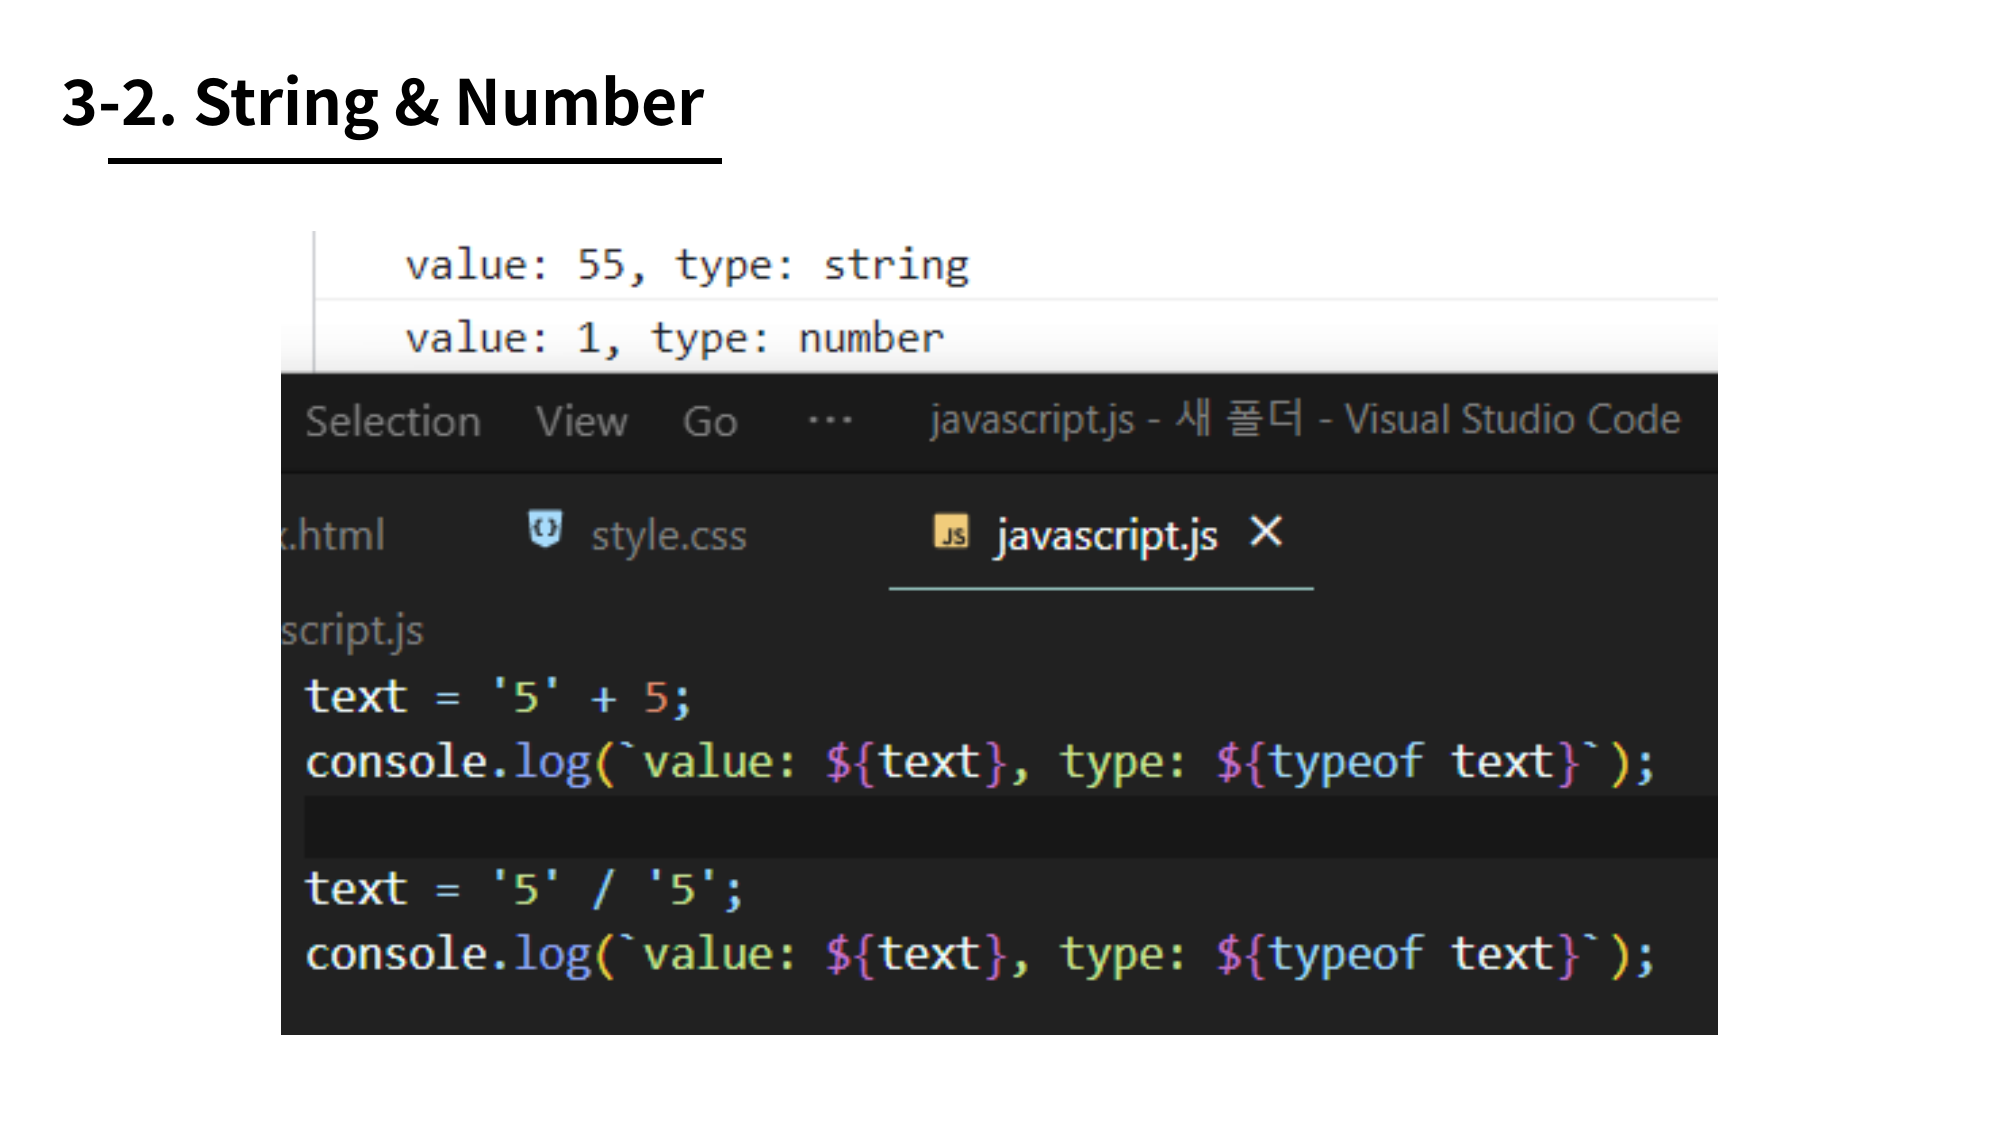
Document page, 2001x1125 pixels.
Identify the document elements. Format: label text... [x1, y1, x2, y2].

picture [281, 231, 1719, 1036]
text_box 3-2. String & Number [46, 55, 720, 146]
